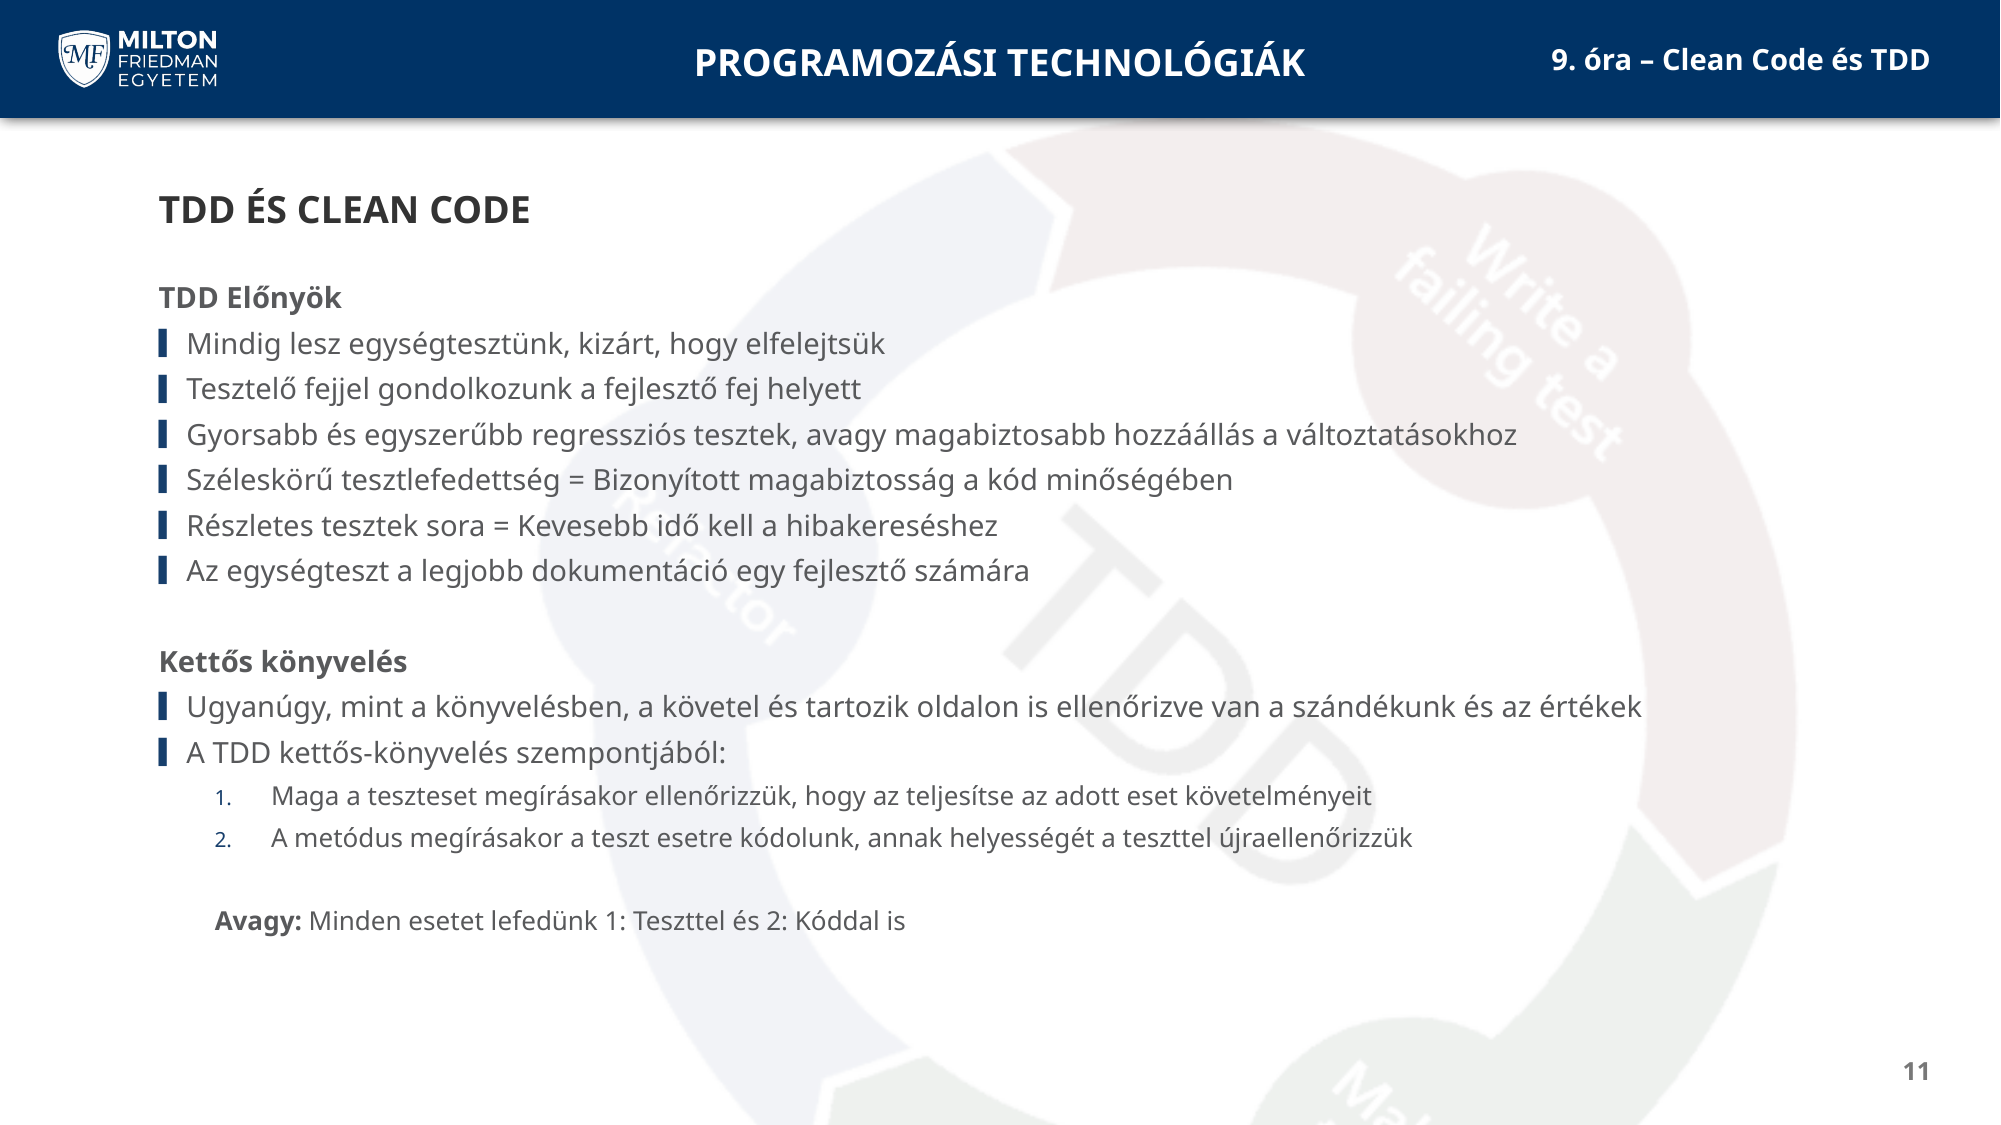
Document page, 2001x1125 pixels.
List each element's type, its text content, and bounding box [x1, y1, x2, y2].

text_box [0, 0, 2000, 120]
text_box TDD Előnyök Mindig lesz egységtesztünk, kizárt, hogy elfelejtsük Tesztelő fejjel gondolkozunk a fejlesztő fej helyett Gyorsabb és egyszerűbb regressziós tesztek, avagy magabiztosabb hozzáállás a változtatásokhoz Széleskörű tesztlefedettség = Bizonyított magabiztosság a kód minőségében Részletes tesztek sora = Kevesebb idő kell a hibakereséshez Az egységteszt a legjobb dokumentáció egy fejlesztő számára Kettős könyvelés Ugyanúgy, mint a könyvelésben, a követel és tartozik oldalon is ellenőrizve van a szándékunk és az értékek A TDD kettős-könyvelés szempontjából: Maga a teszteset megírásakor ellenőrizzük, hogy az teljesítse az adott eset követelményeit A metódus megírásakor a teszt esetre kódolunk, annak helyességét a teszttel újraellenőrizzük Avagy: Minden esetet lefedünk 1: Teszttel és 2: Kóddal is [143, 272, 175, 1073]
text_box TDD ÉS CLEAN CODE [143, 179, 175, 239]
picture [58, 21, 2000, 1125]
